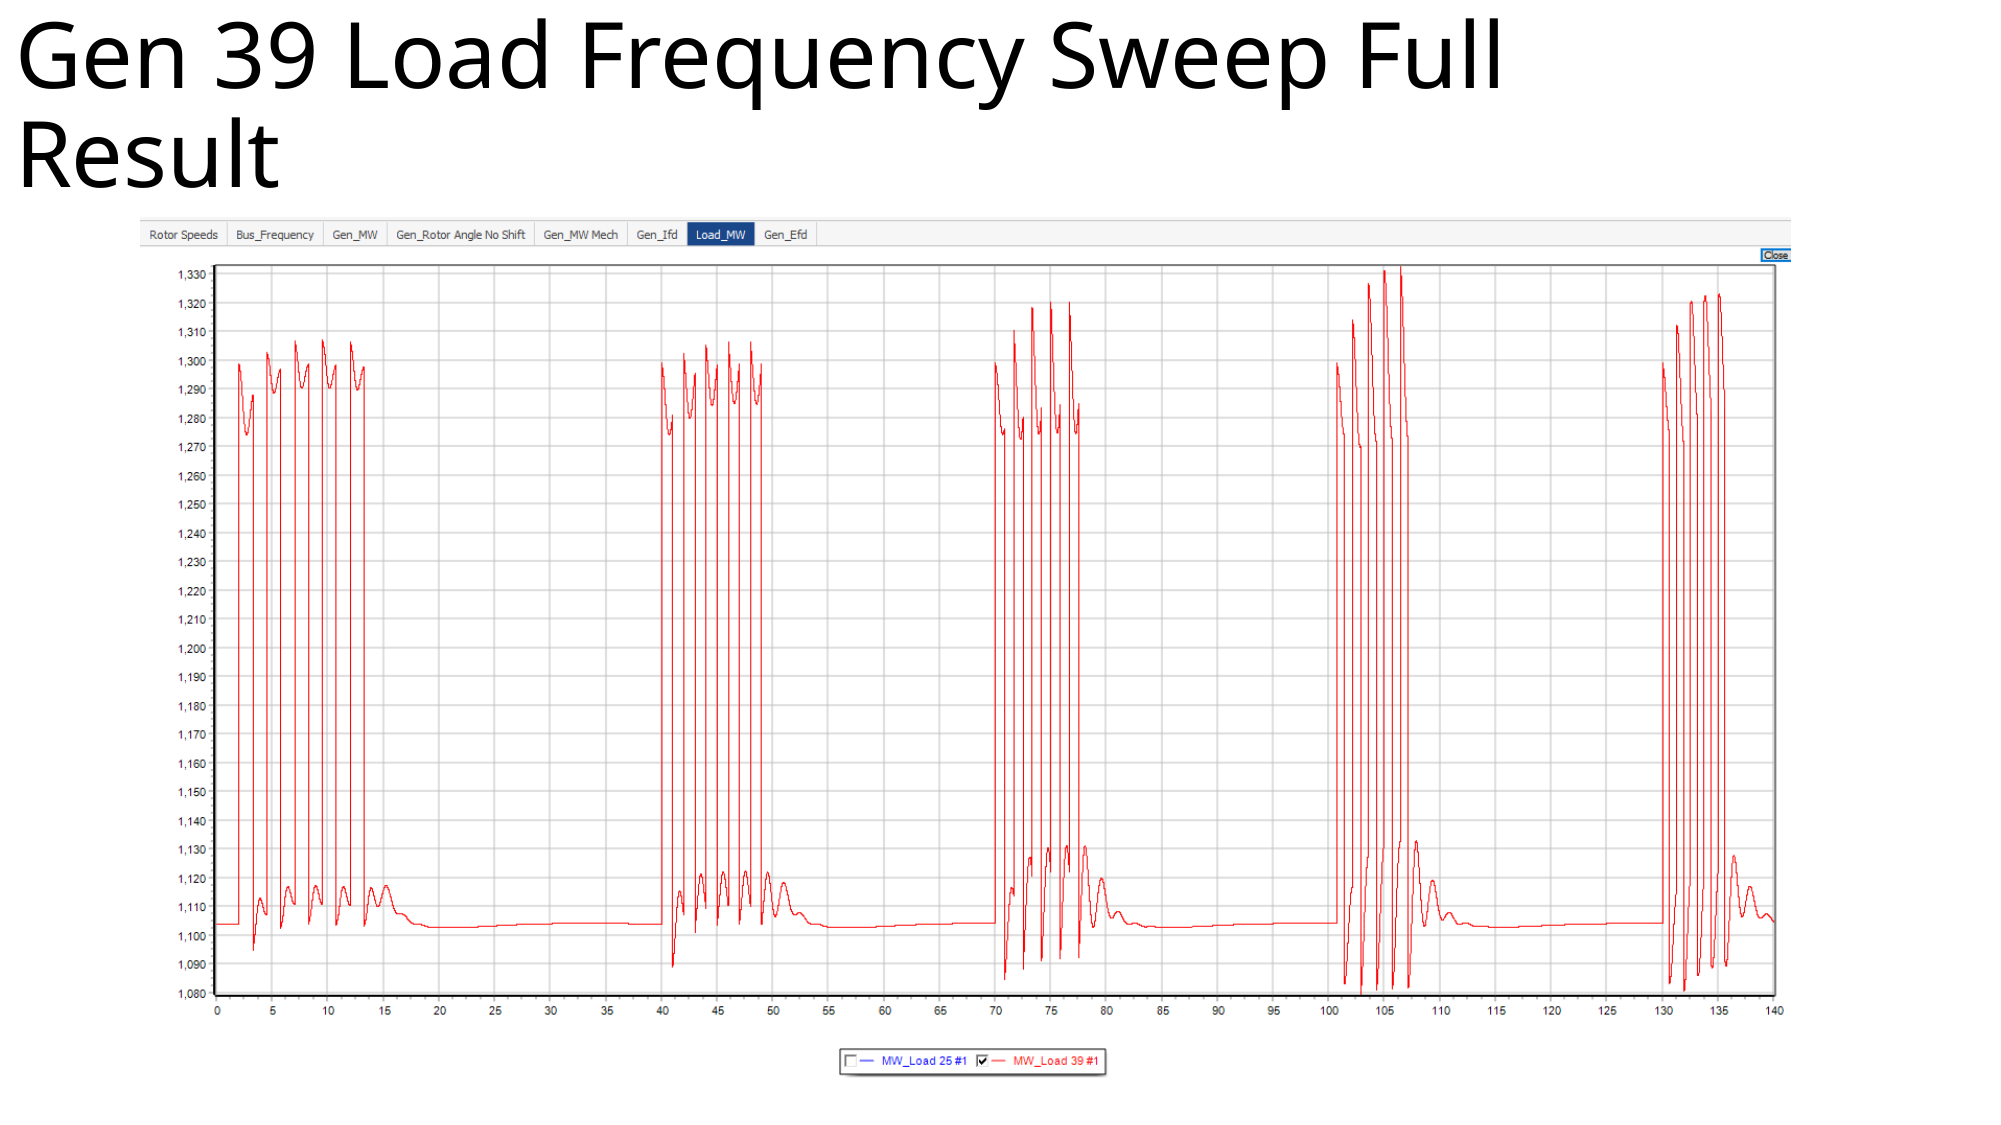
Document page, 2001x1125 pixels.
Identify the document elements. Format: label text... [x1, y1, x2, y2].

picture [140, 217, 1791, 1092]
title Gen 39 Load Frequency Sweep Full Result [0, 0, 1725, 218]
